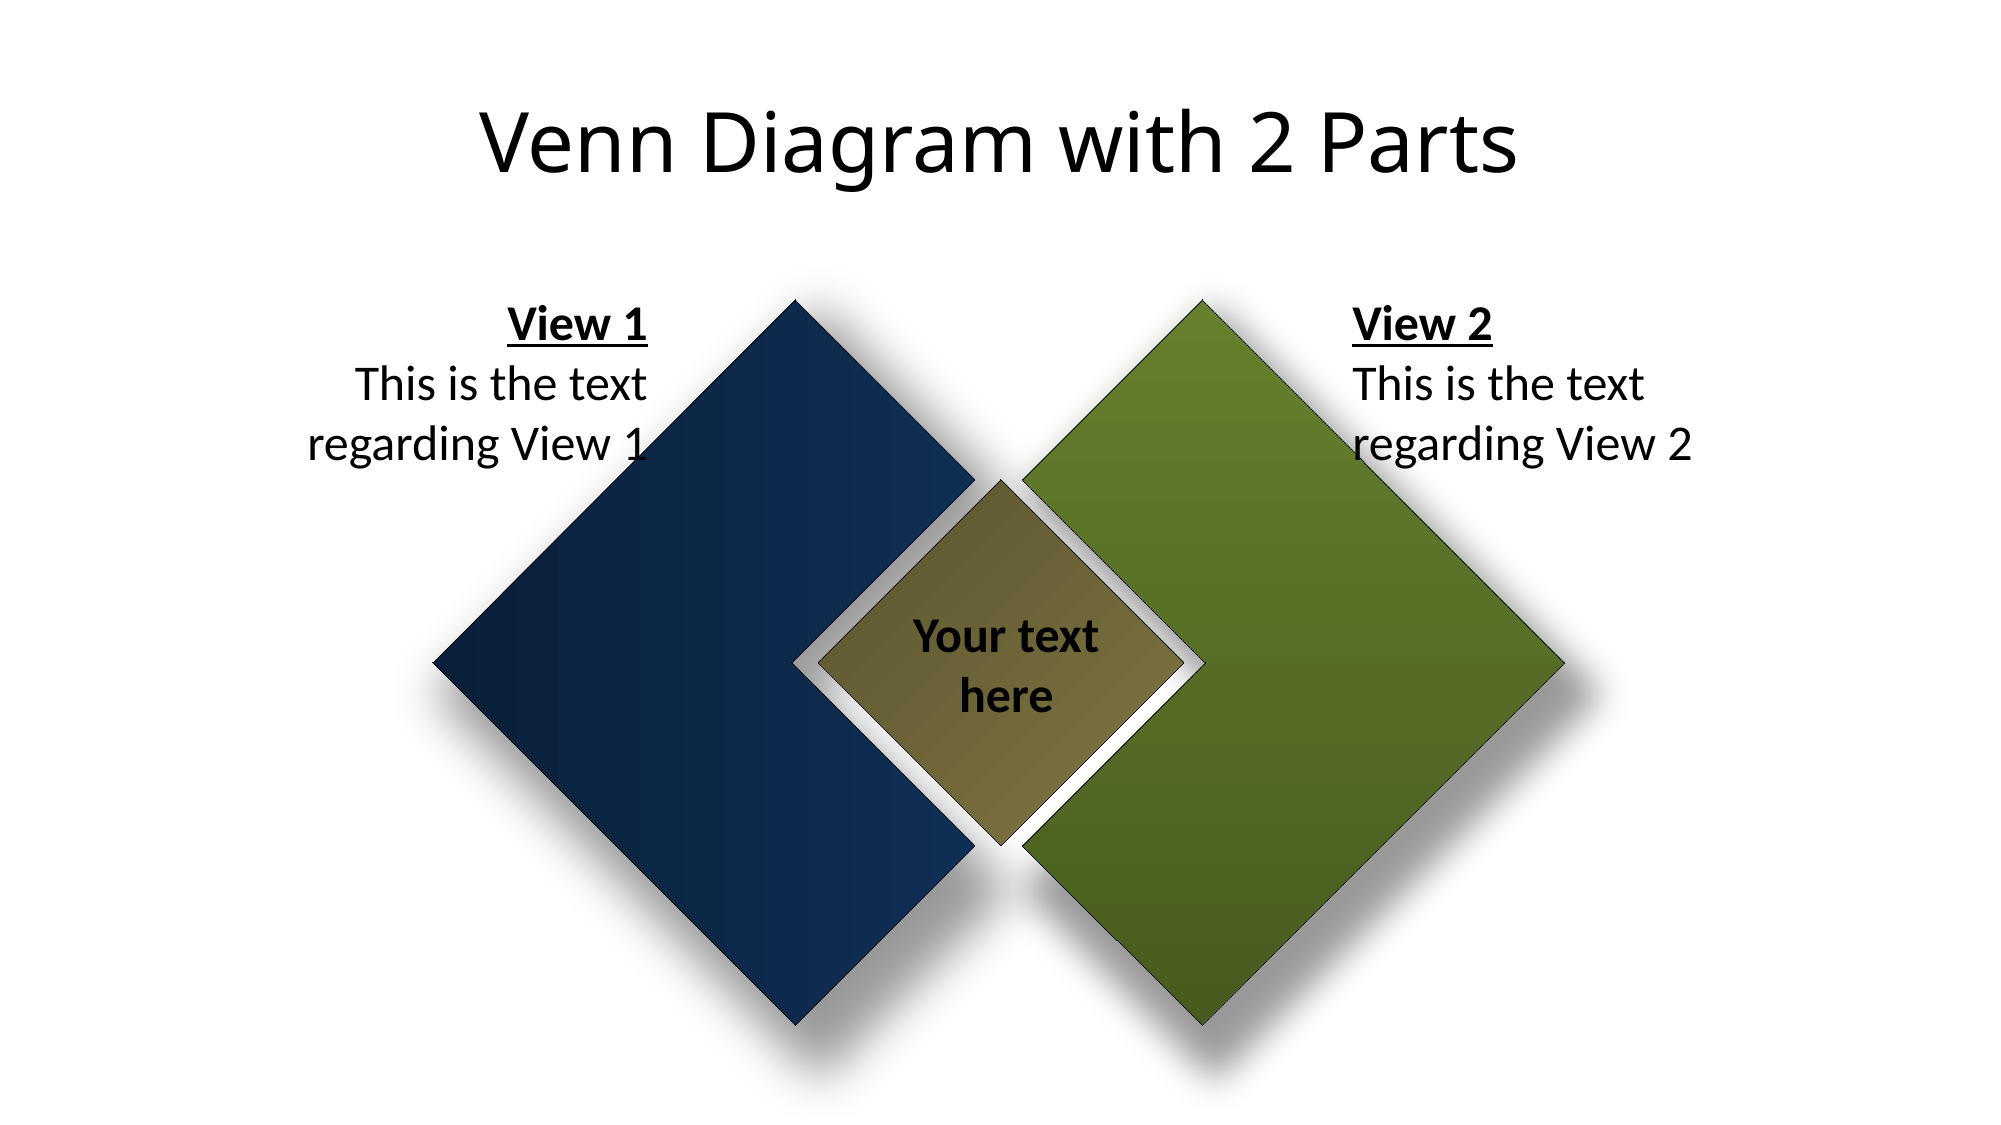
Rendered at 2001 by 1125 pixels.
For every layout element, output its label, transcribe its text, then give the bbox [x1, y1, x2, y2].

text_box View 1 This is the text regarding View 1 [249, 282, 663, 478]
text_box [818, 479, 1117, 846]
text_box [1126, 604, 1184, 721]
title Venn Diagram with 2 Parts [99, 45, 1900, 233]
text_box Your text here [887, 595, 1126, 730]
text_box View 2 This is the text regarding View 2 [1337, 282, 1750, 478]
text_box [1022, 299, 1565, 1026]
text_box [432, 299, 975, 1026]
